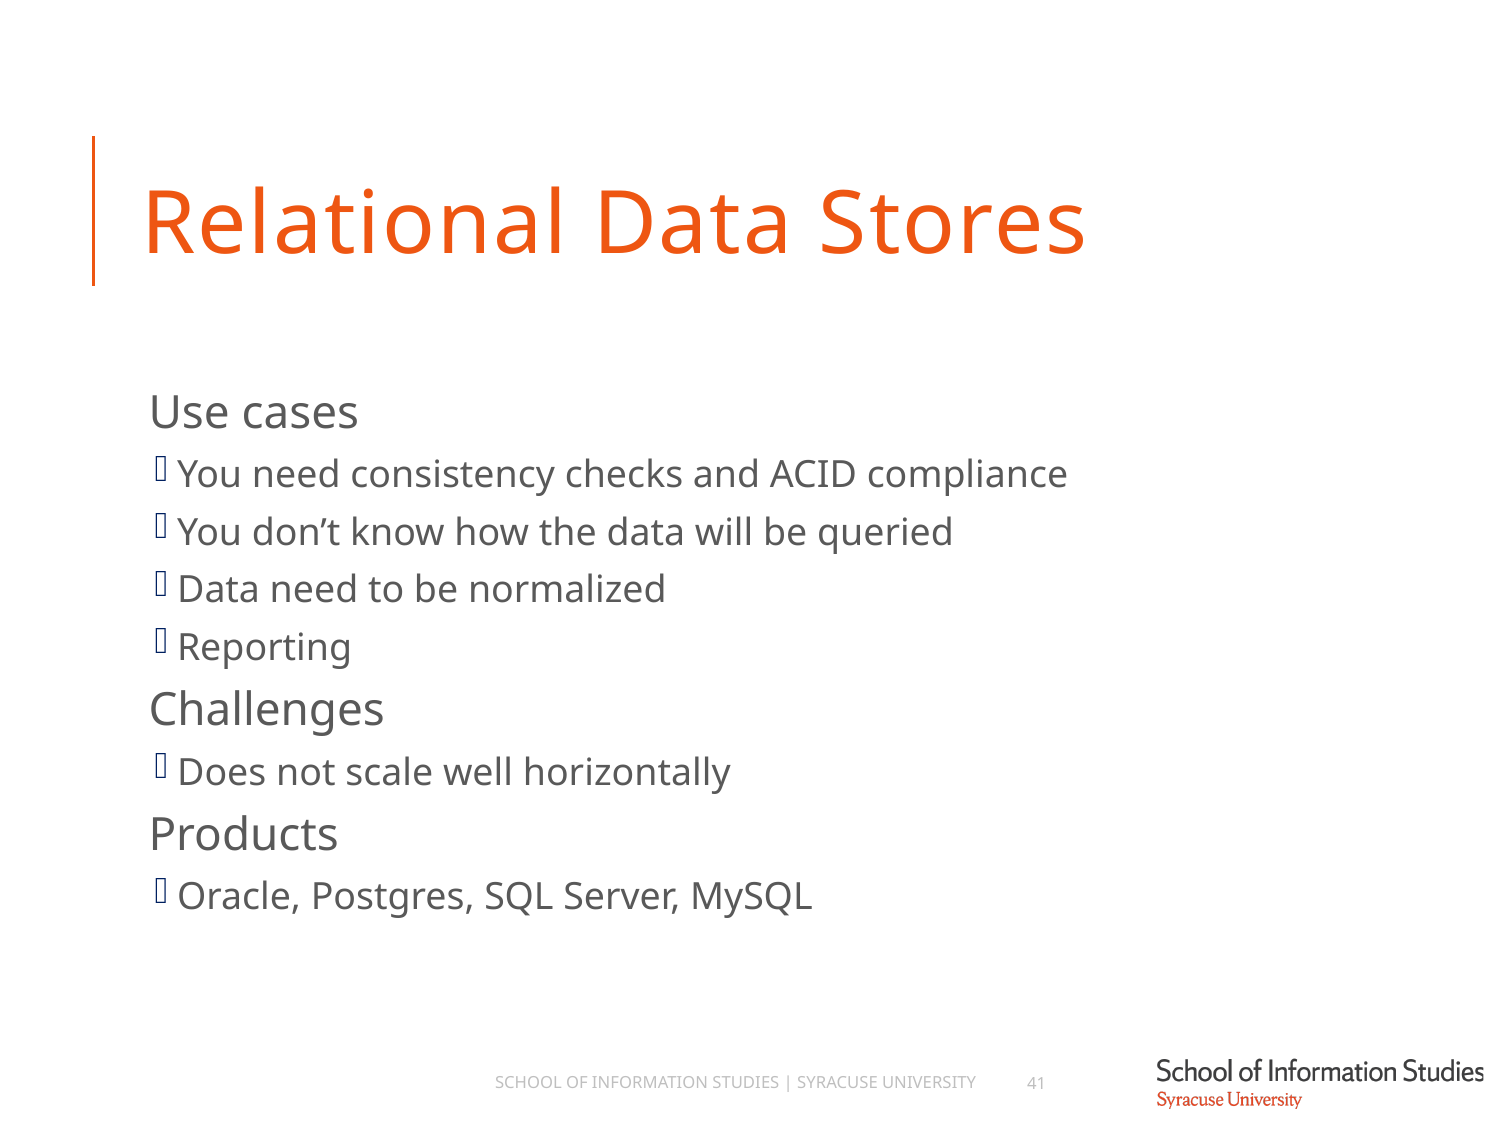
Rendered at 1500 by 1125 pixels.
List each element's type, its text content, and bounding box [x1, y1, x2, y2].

footer School of Information Studies | Syracuse University [283, 1061, 993, 1106]
title Relational Data Stores [126, 96, 1322, 342]
list Use cases You need consistency checks and ACID compliance You don’t know how the data will be queried Data need to be normalized Reporting Challenges Does not scale well horizontally Products Oracle, Postgres, SQL Server, MySQL [126, 375, 1322, 1035]
slide_number 41 [1012, 1061, 1149, 1107]
